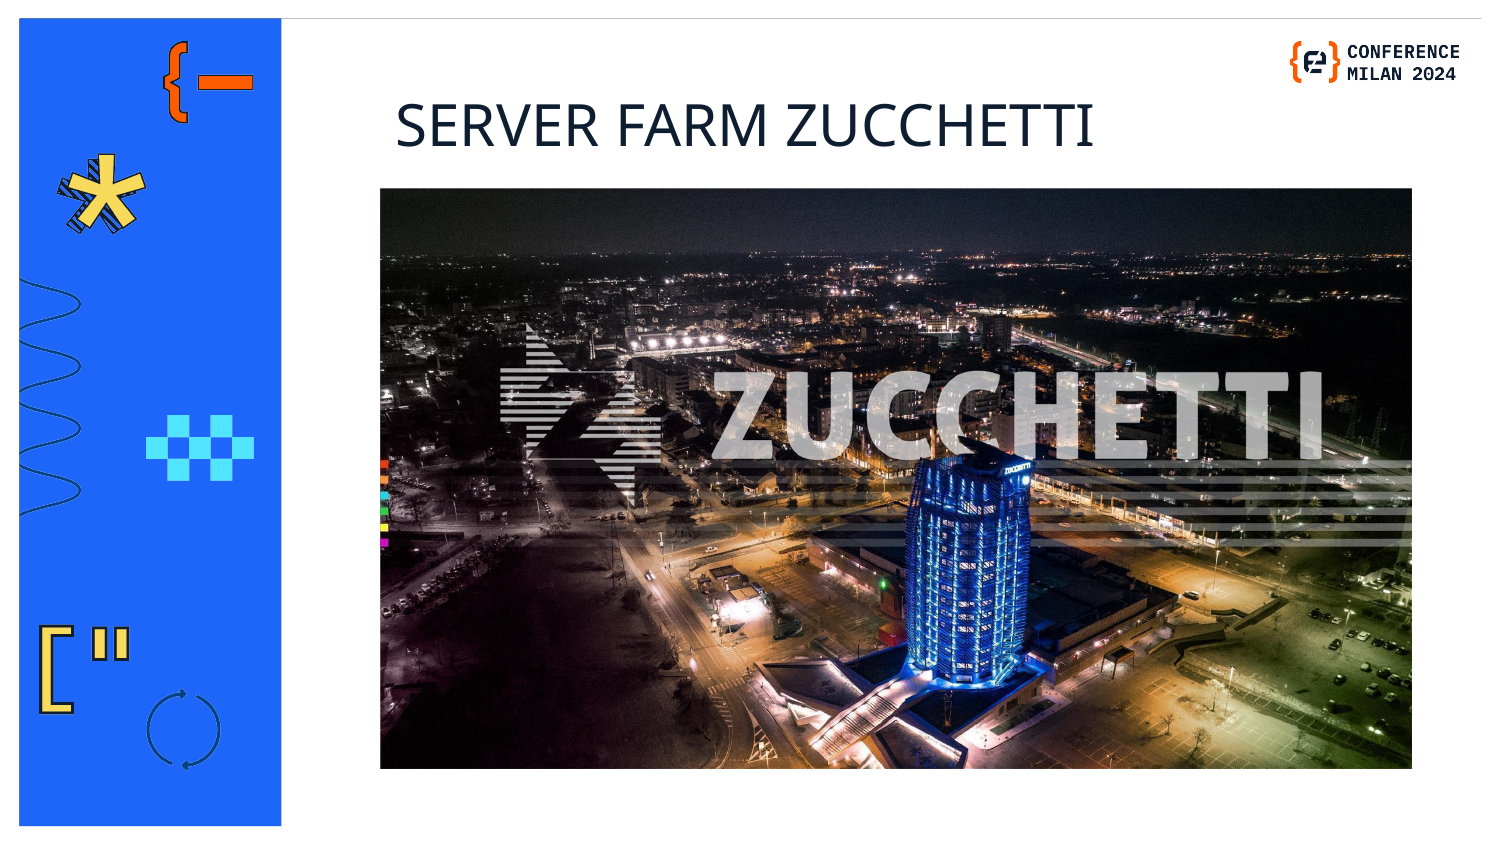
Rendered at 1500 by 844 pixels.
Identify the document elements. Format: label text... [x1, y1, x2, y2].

title SERVER FARM ZUCCHETTI [380, 72, 1324, 167]
picture [0, 0, 1500, 844]
